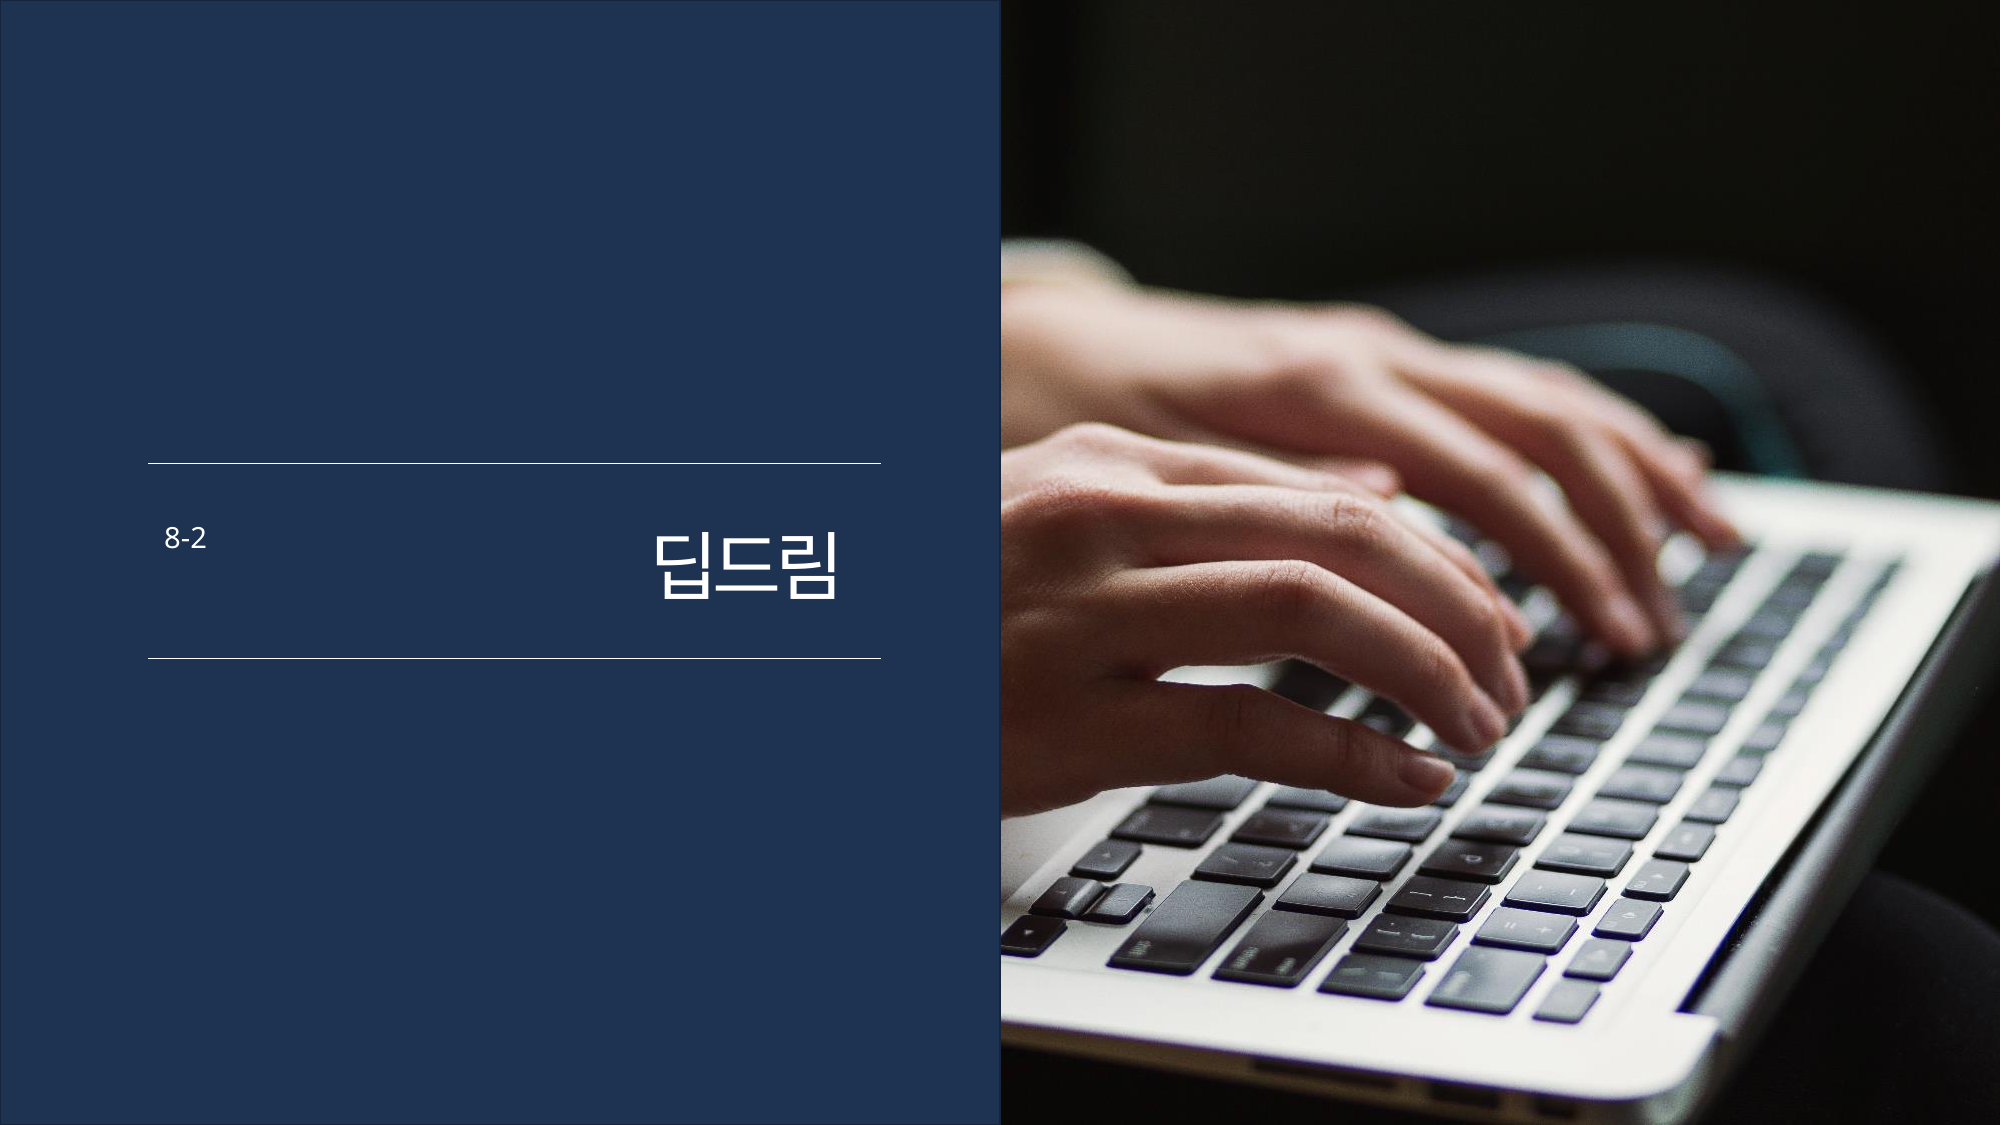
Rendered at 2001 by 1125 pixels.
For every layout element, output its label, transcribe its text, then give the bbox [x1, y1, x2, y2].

picture [569, 0, 2000, 1125]
text_box [0, 0, 569, 1125]
text_box 8-2 [149, 511, 223, 562]
